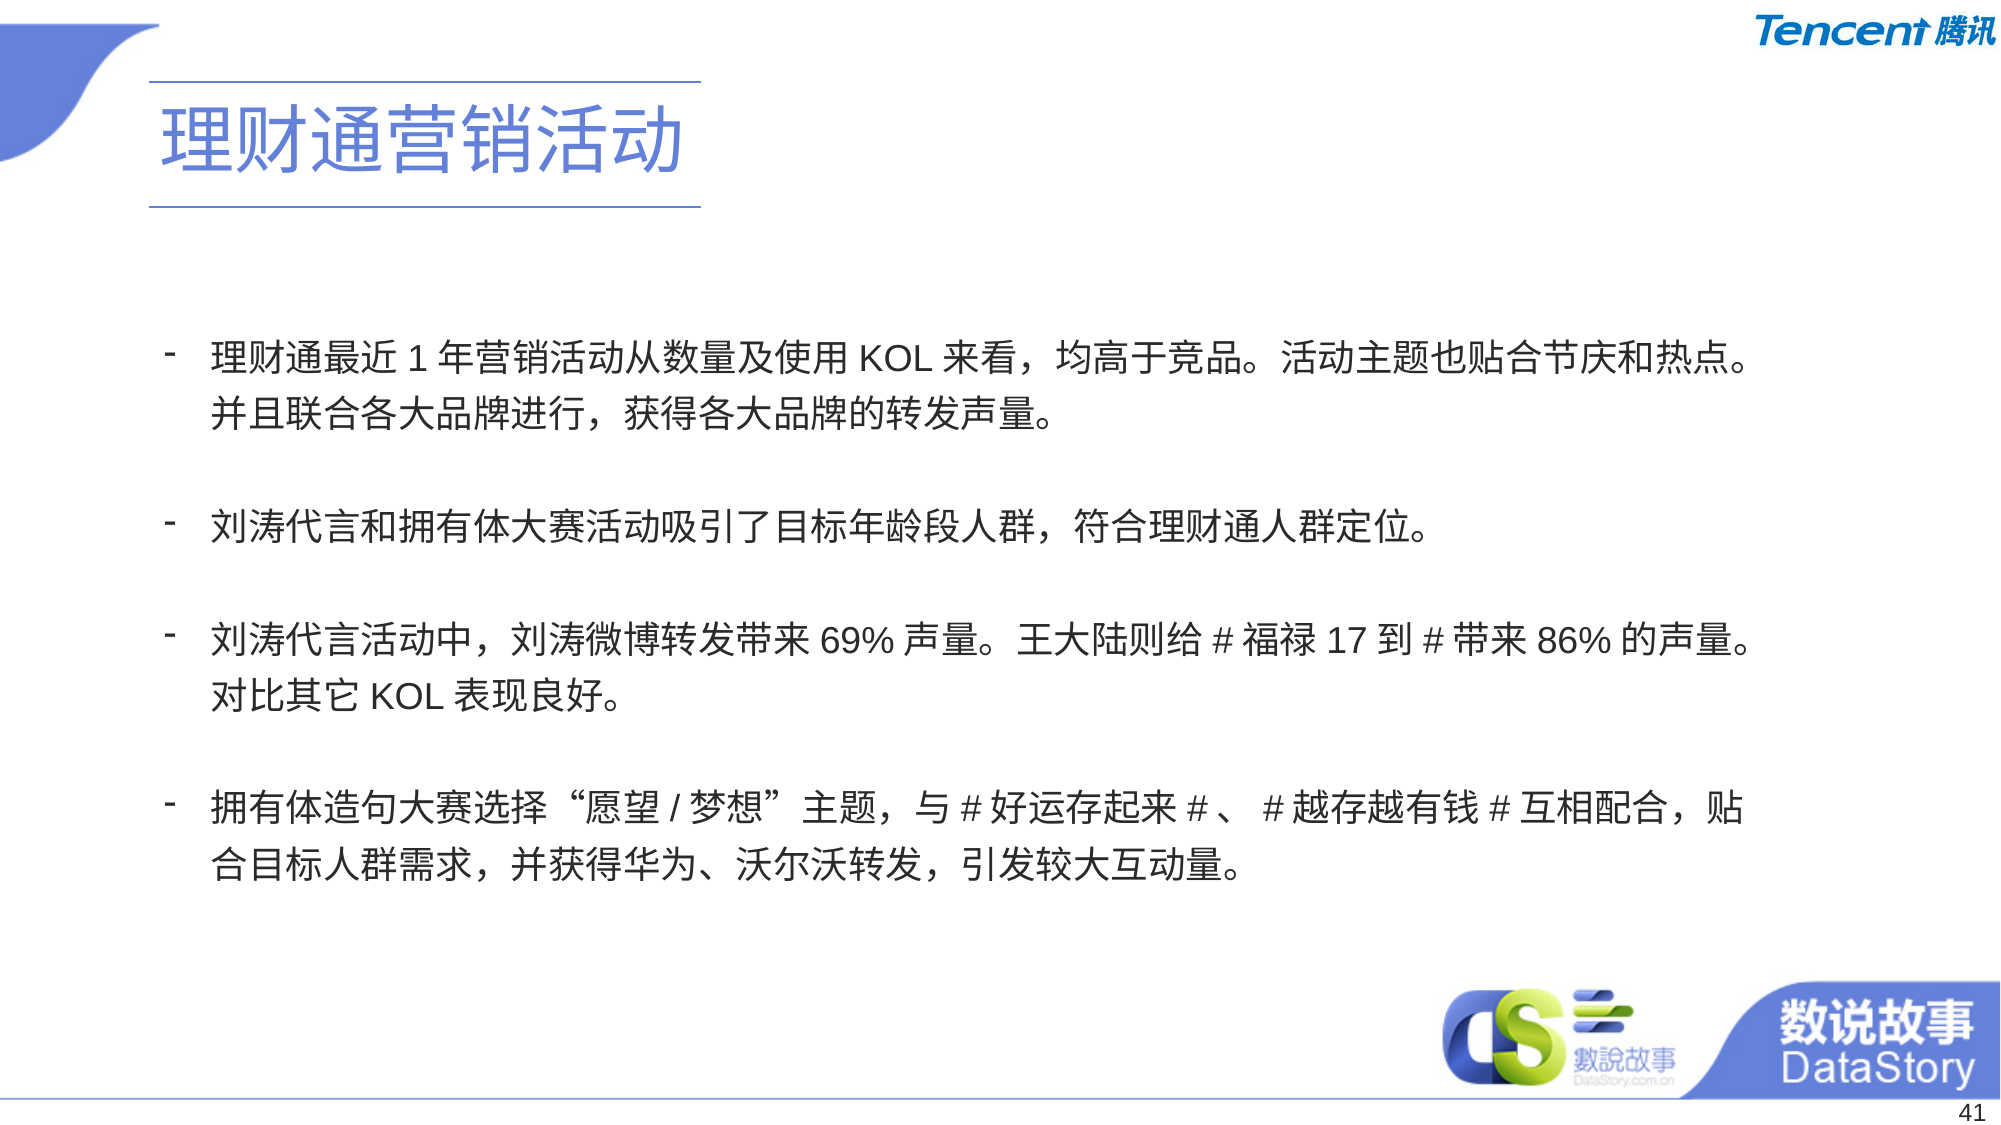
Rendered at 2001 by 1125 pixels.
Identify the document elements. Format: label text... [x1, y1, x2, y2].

picture [0, 0, 2001, 1125]
slide_number 41 [1943, 1089, 2000, 1125]
title 理财通营销活动 [145, 95, 706, 199]
text_box 理财通最近1年营销活动从数量及使用KOL来看，均高于竞品。活动主题也贴合节庆和热点。并且联合各大品牌进行，获得各大品牌的转发声量。 刘涛代言和拥有体大赛活动吸引了目标年龄段人群，符合理财通人群定位。 刘涛代言活动中，刘涛微博转发带来69%声量。王大陆则给#福禄17到#带来86%的声量。对比其它KOL表现良好。 拥有体造句大赛选择“愿望/梦想”主题，与#好运存起来#、#越存越有钱#互相配合，贴合目标人群需求，并获得华为、沃尔沃转发，引发较大互动量。 [149, 315, 1776, 893]
